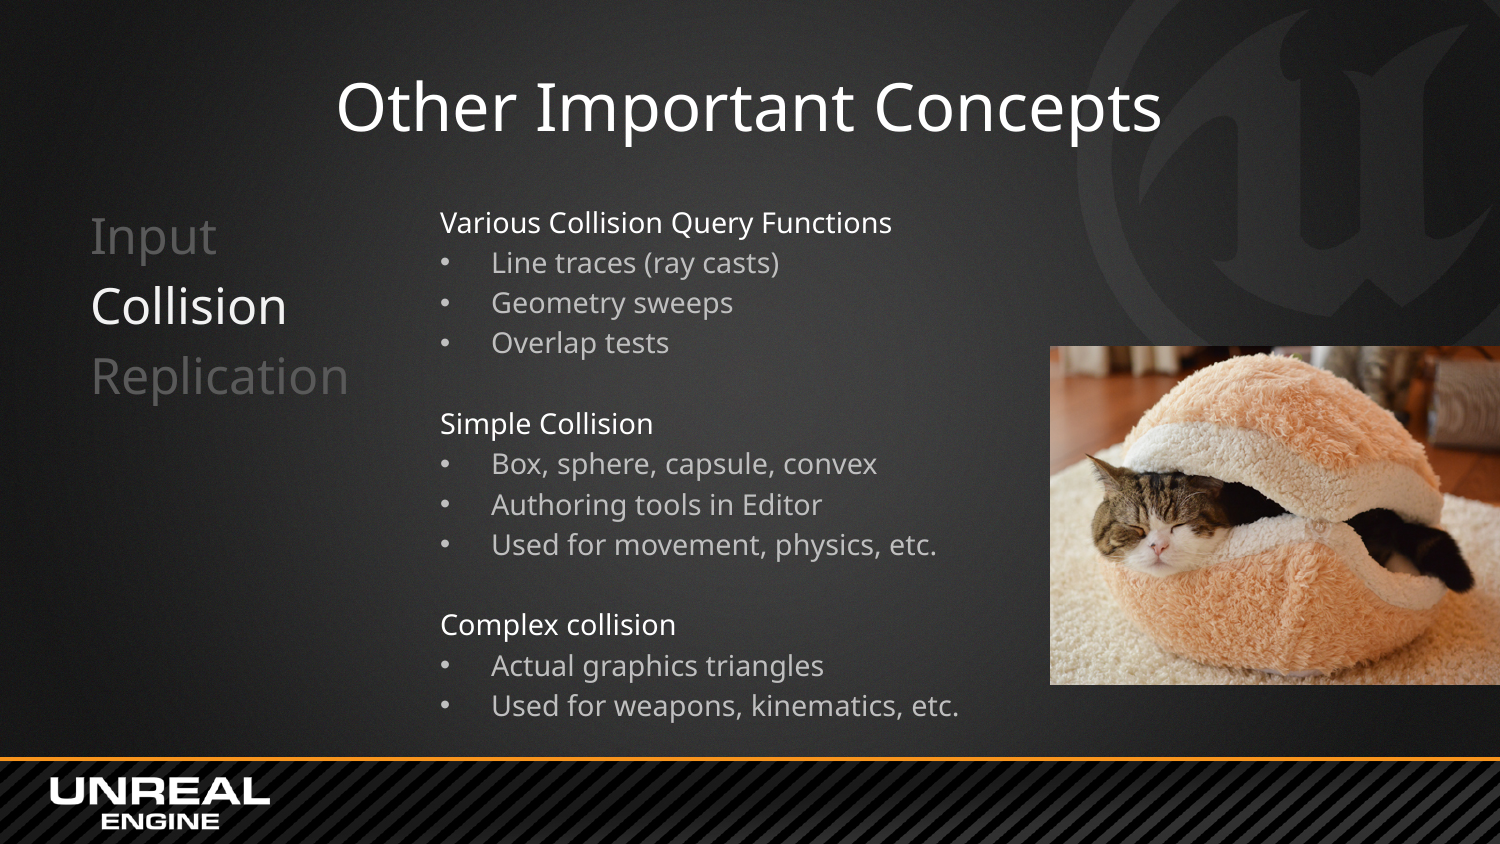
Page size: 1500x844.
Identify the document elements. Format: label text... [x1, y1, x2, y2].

title Other Important Concepts [75, 34, 1425, 175]
picture [0, 0, 1500, 844]
list Input Collision Replication [75, 196, 425, 735]
text_box Various Collision Query Functions Line traces (ray casts) Geometry sweeps Overlap tests Simple Collision Box, sphere, capsule, convex Authoring tools in Editor Used for movement, physics, etc. Complex collision Actual graphics triangles Used for weapons, kinematics, etc. [425, 196, 1425, 735]
